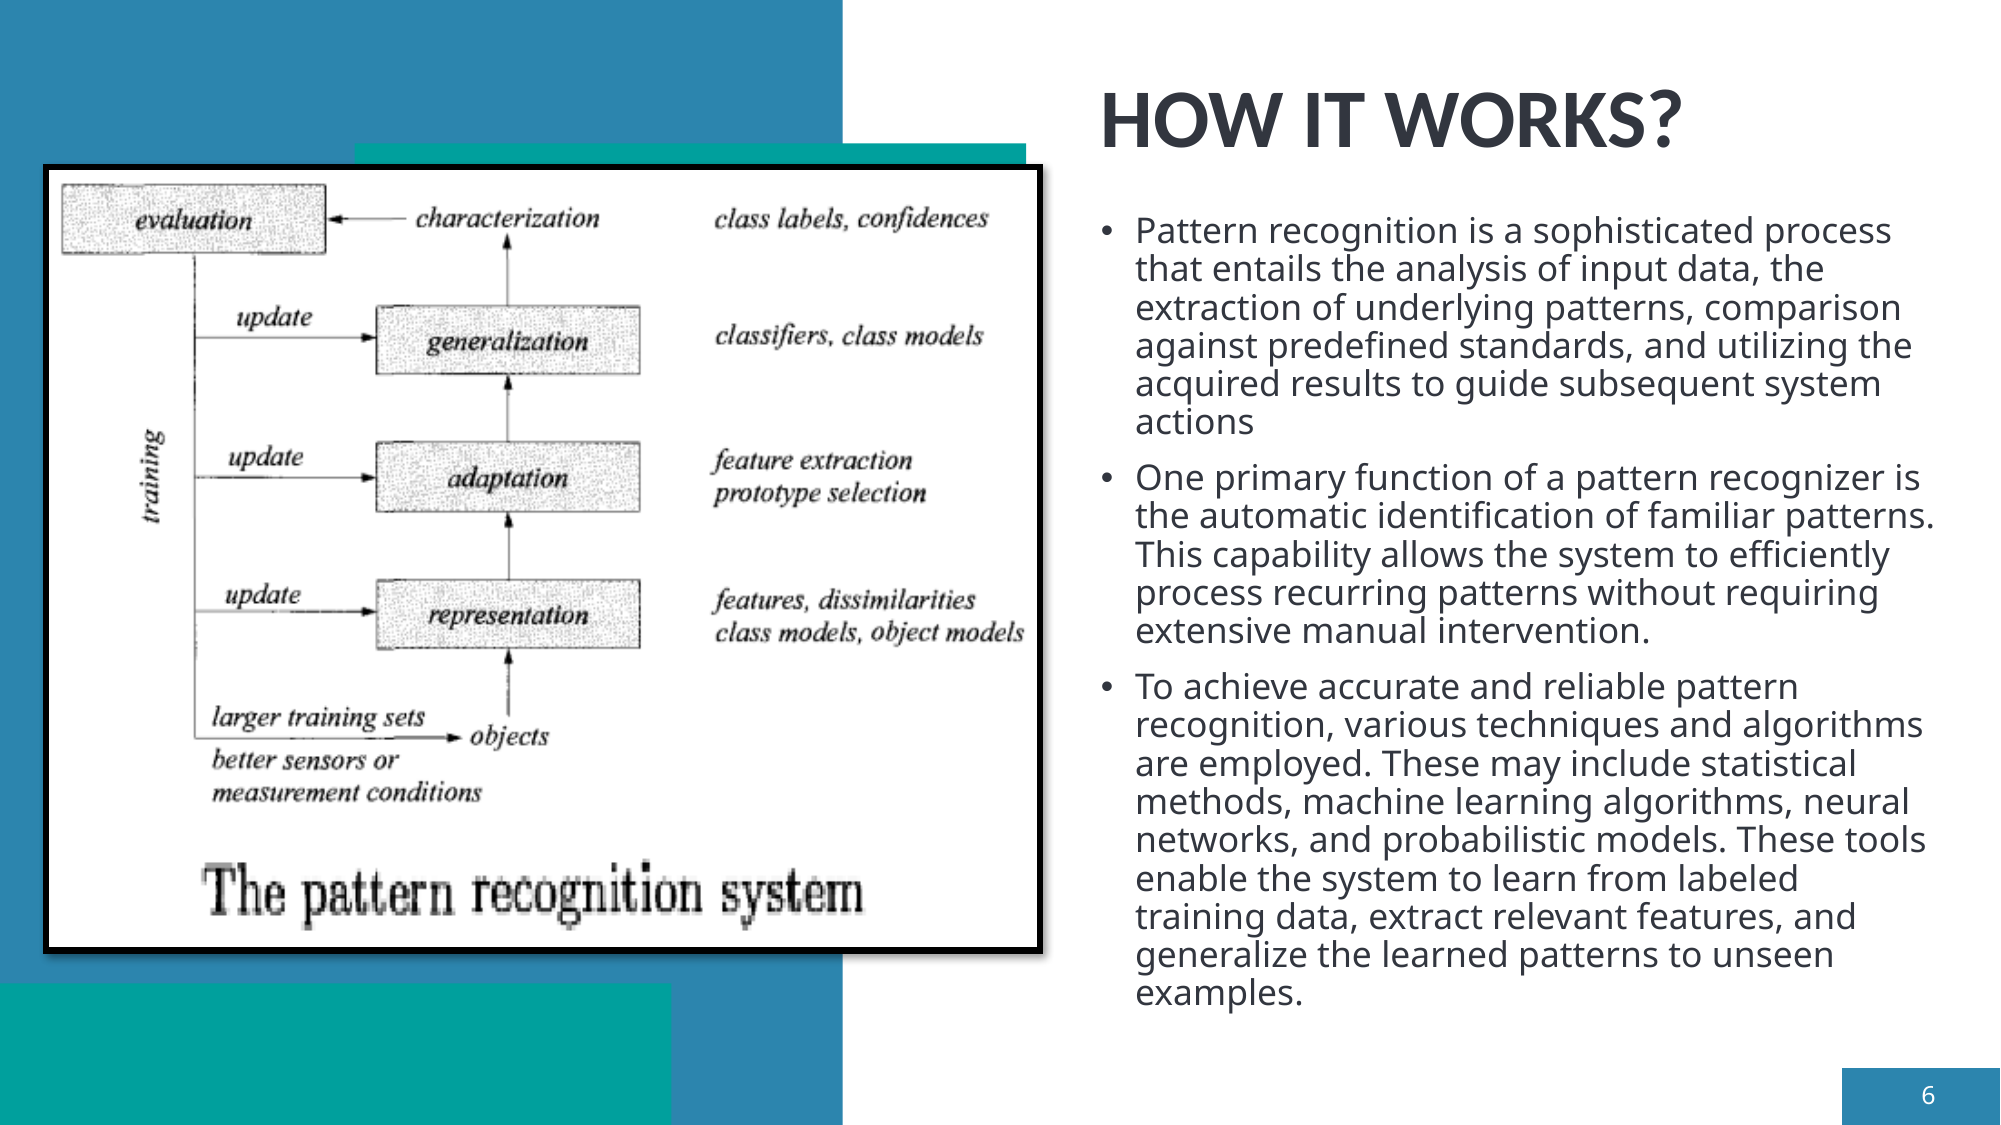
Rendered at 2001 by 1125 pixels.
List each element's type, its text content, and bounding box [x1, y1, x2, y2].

slide_number 6 [1889, 1079, 1951, 1114]
title HOW IT WORKS? [1085, 0, 1951, 173]
list Pattern recognition is a sophisticated process that entails the analysis of input data, the extraction of underlying patterns, comparison against predefined standards, and utilizing the acquired results to guide subsequent system actions One primary function of a pattern recognizer is the automatic identification of familiar patterns. This capability allows the system to efficiently process recurring patterns without requiring extensive manual intervention. To achieve accurate and reliable pattern recognition, various techniques and algorithms are employed. These may include statistical methods, machine learning algorithms, neural networks, and probabilistic models. These tools enable the system to learn from labeled training data, extract relevant features, and generalize the learned patterns to unseen examples. [1085, 205, 1951, 1022]
picture [49, 169, 1037, 948]
